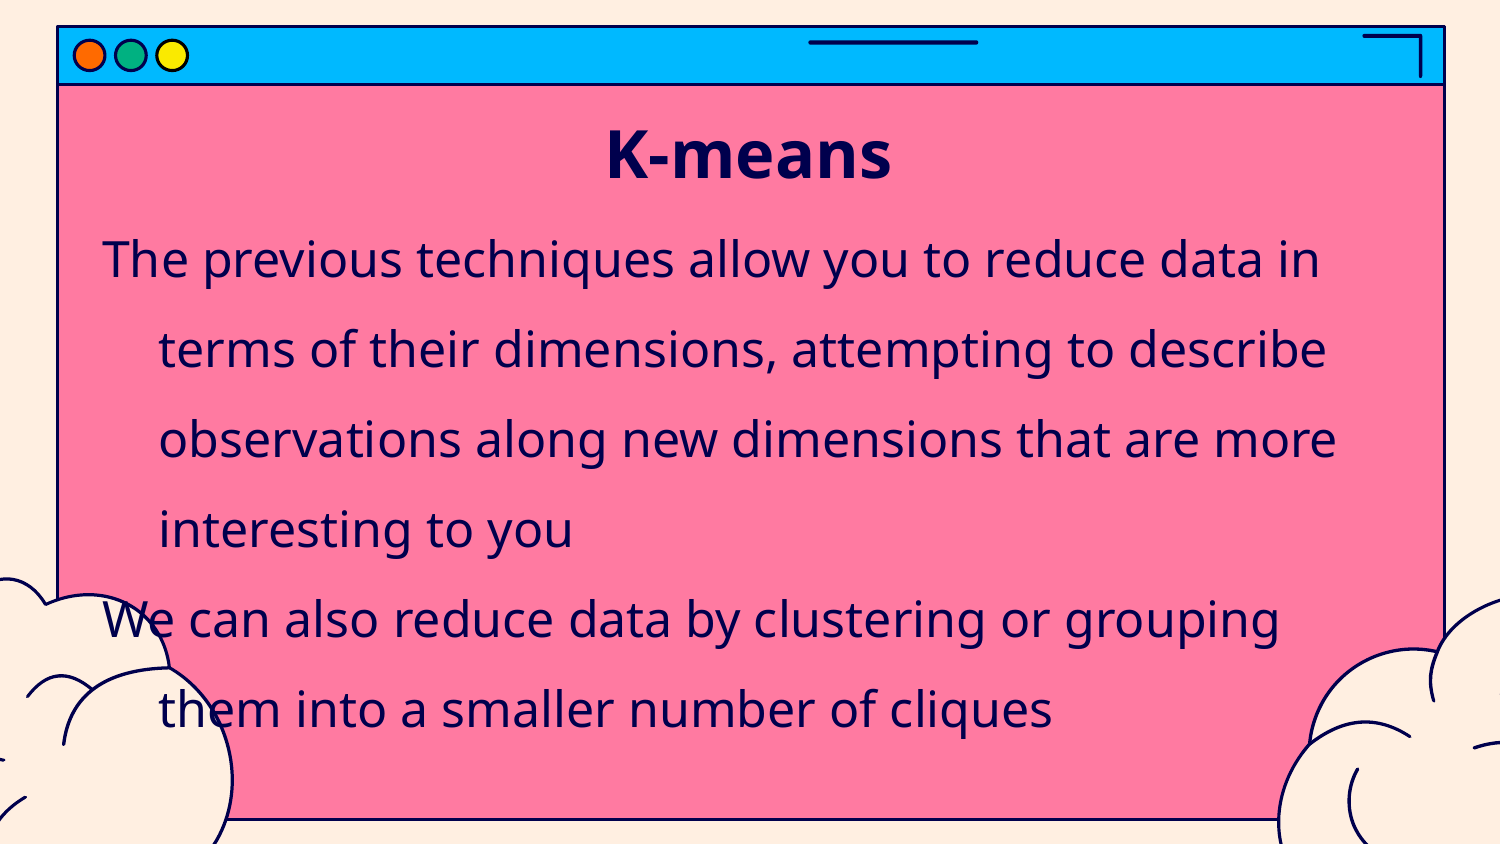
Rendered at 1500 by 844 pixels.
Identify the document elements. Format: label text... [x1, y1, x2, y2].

text_box [360, 709, 384, 727]
text_box [444, 709, 462, 727]
text_box [892, 709, 910, 727]
title K-means [114, 96, 1383, 182]
text_box [663, 709, 685, 727]
text_box [403, 709, 423, 727]
text_box [1004, 709, 1026, 727]
text_box [942, 709, 965, 738]
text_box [0, 605, 267, 844]
text_box The previous techniques allow you to reduce data in terms of their dimensions, attempting to describe observations along new dimensions that are more interesting to you We can also reduce data by clustering or grouping them into a smaller number of cliques [68, 182, 1432, 709]
text_box [770, 709, 792, 727]
text_box [569, 709, 591, 727]
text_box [1265, 605, 1500, 844]
text_box [974, 709, 996, 727]
text_box [832, 709, 856, 727]
text_box [1032, 709, 1050, 727]
text_box [515, 709, 535, 727]
text_box [741, 709, 763, 727]
text_box [344, 709, 355, 727]
